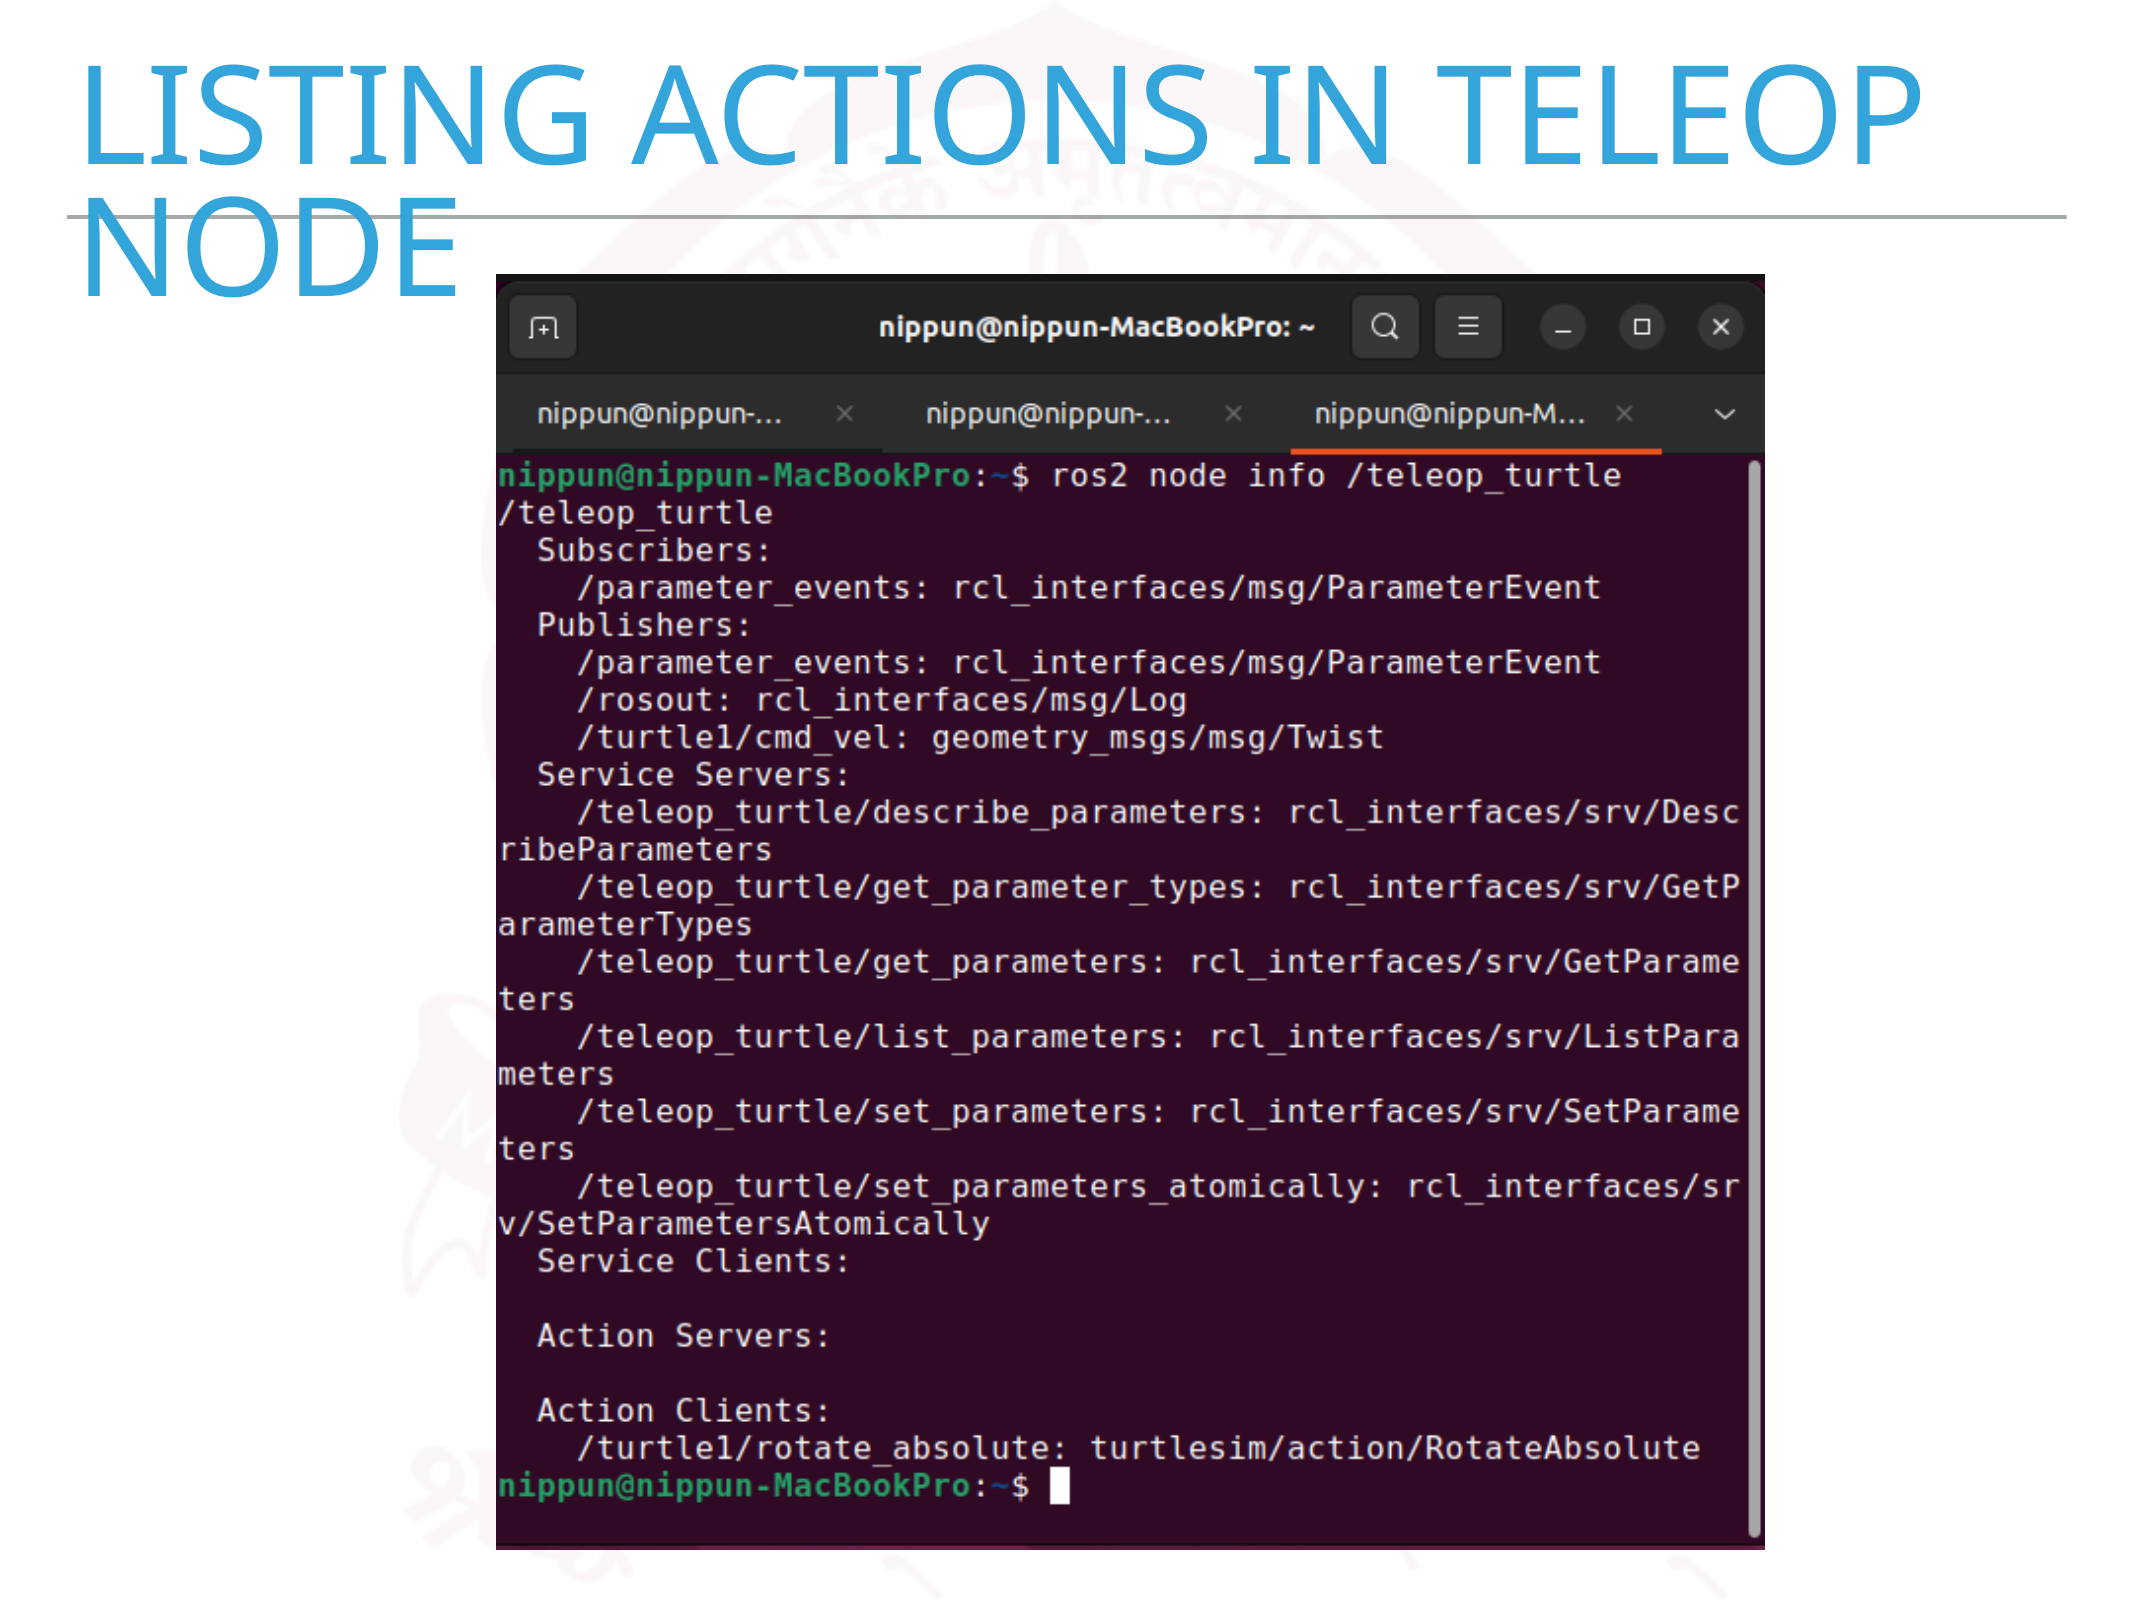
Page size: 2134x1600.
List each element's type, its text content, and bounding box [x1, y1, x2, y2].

title Listing actions in teleop node [66, 50, 2068, 244]
picture [495, 273, 1765, 1550]
